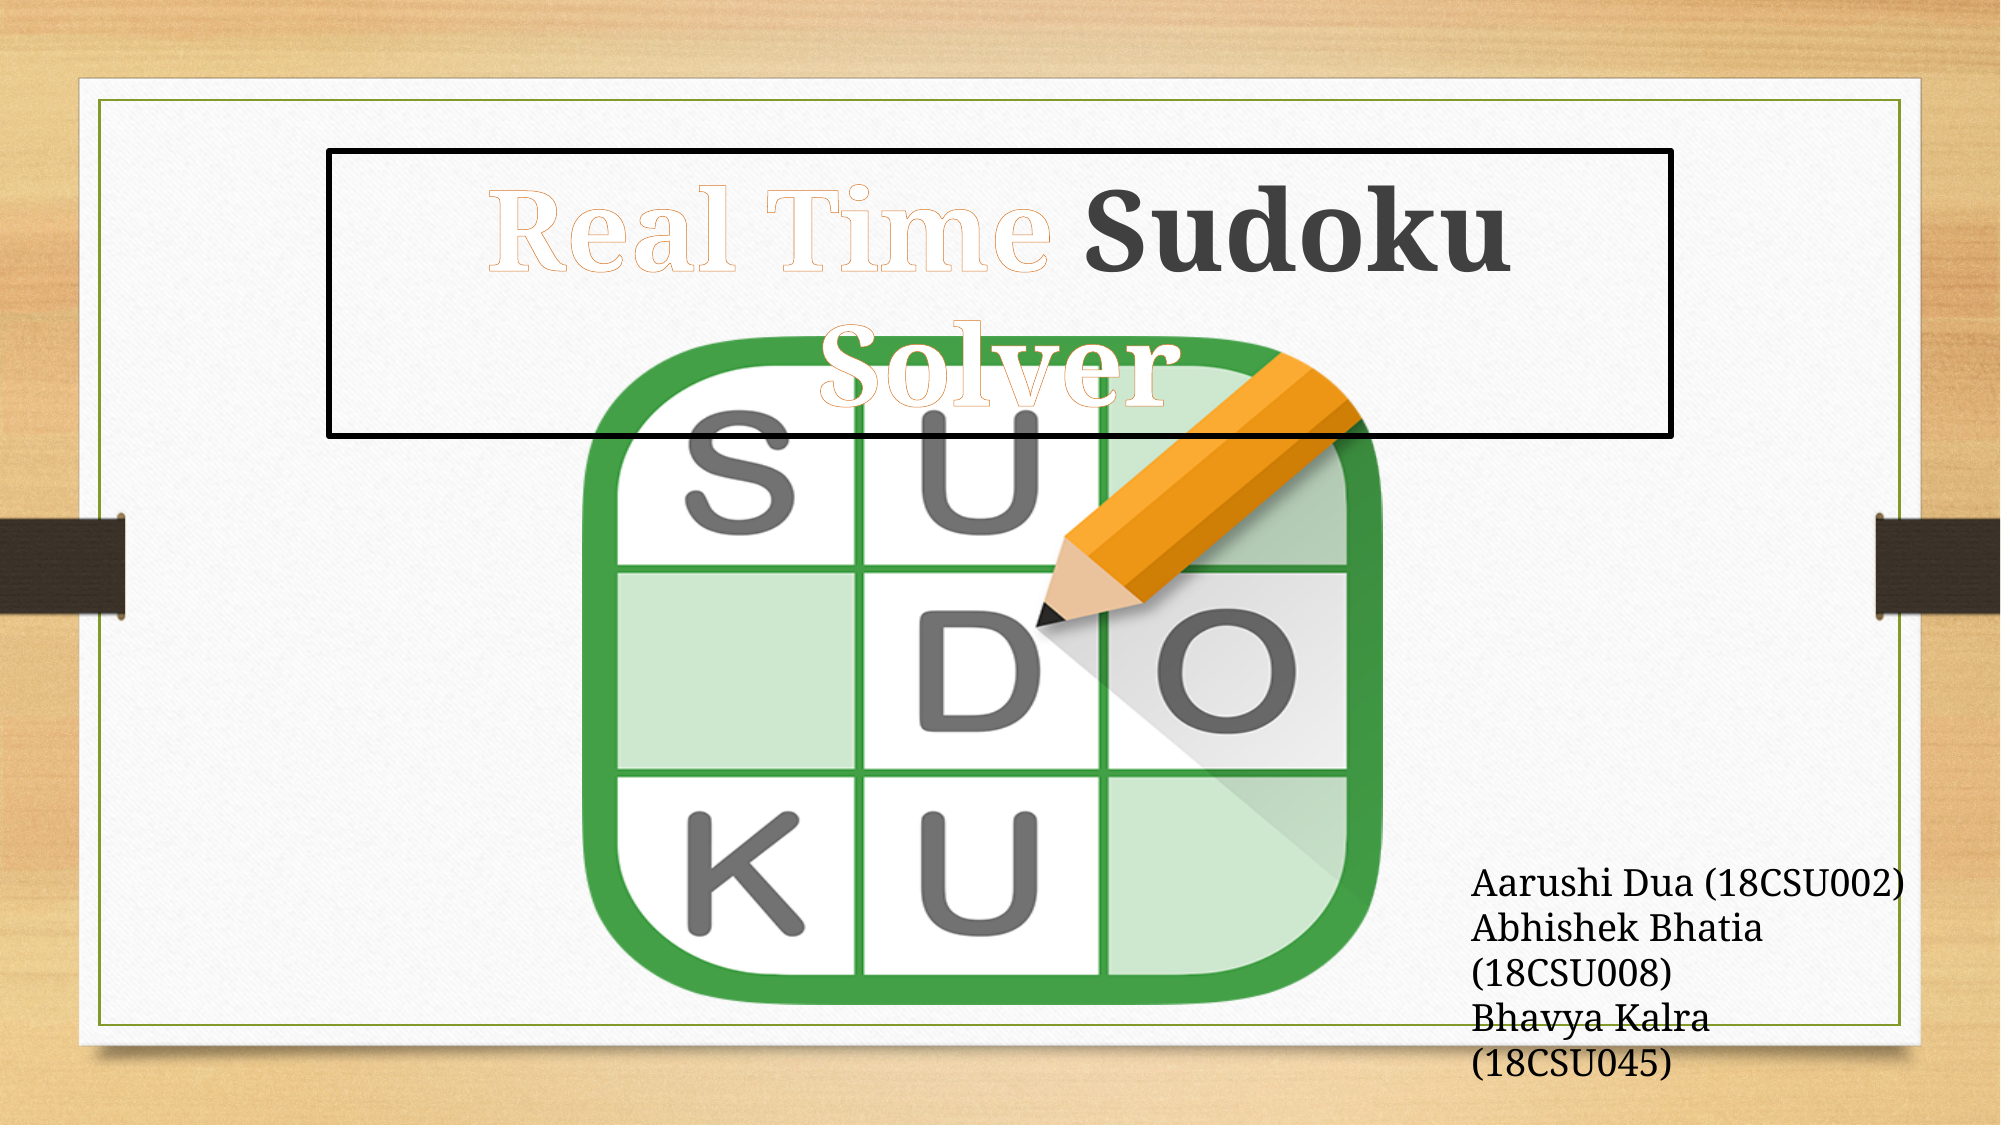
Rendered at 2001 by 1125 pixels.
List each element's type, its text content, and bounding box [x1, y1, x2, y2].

picture [0, 0, 2001, 1125]
text_box Aarushi Dua (18CSU002) Abhishek Bhatia (18CSU008) Bhavya Kalra (18CSU045) [1456, 851, 1928, 1091]
text_box Real Time Sudoku Solver [329, 151, 1671, 437]
